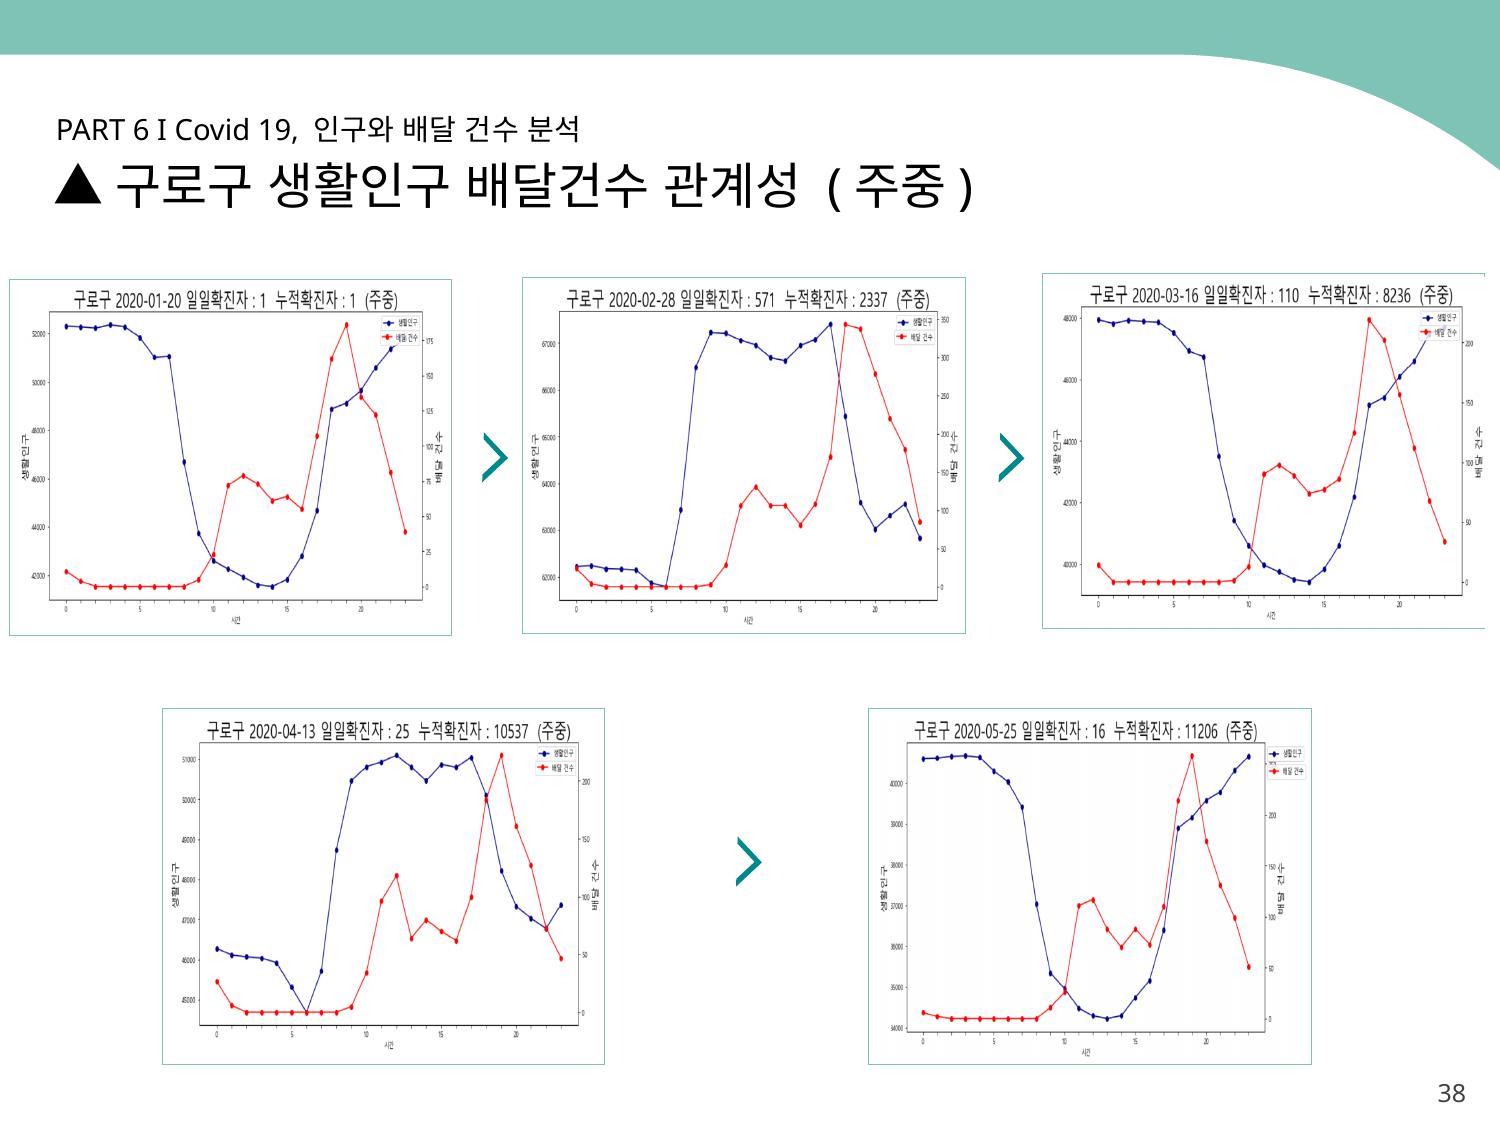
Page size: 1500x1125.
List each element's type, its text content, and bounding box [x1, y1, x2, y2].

text_box PART 6 I Covid 19, 인구와 배달 건수 분석 [55, 110, 638, 146]
text_box [9, 279, 452, 636]
text_box [868, 708, 1312, 719]
picture [167, 714, 603, 1054]
text_box [522, 277, 966, 634]
text_box [736, 836, 762, 887]
slide_number 38 [1143, 1070, 1481, 1109]
picture [15, 284, 445, 633]
text_box [998, 432, 1025, 483]
picture [873, 714, 1308, 1061]
text_box [162, 708, 605, 720]
picture [1045, 276, 1485, 628]
text_box [162, 1054, 605, 1065]
text_box [1042, 273, 1485, 278]
picture [528, 284, 961, 629]
text_box [482, 432, 509, 483]
text_box ▲구로구 생활인구 배달건수 관계성 (주중) [53, 154, 1303, 221]
